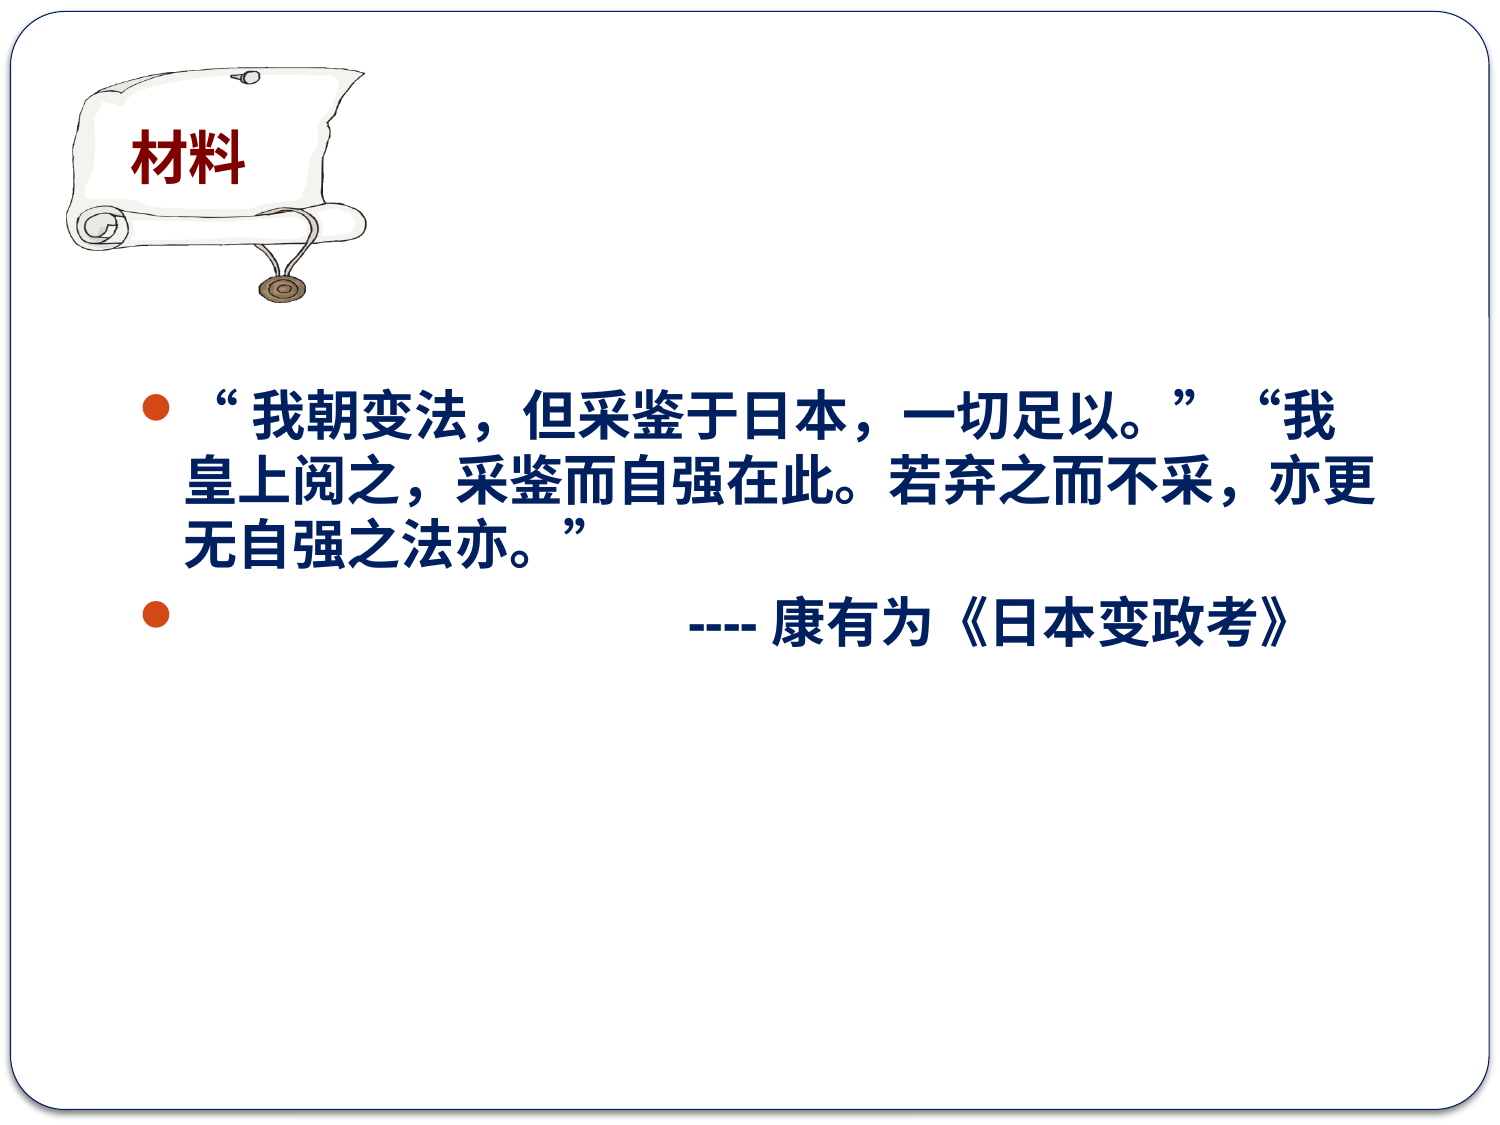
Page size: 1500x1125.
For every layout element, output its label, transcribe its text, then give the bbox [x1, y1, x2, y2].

list “我朝变法，但采鉴于日本，一切足以。”“我皇上阅之，采鉴而自强在此。若弃之而不采，亦更无自强之法亦。” ----康有为《日本变政考》 [123, 373, 1399, 775]
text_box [64, 66, 368, 303]
